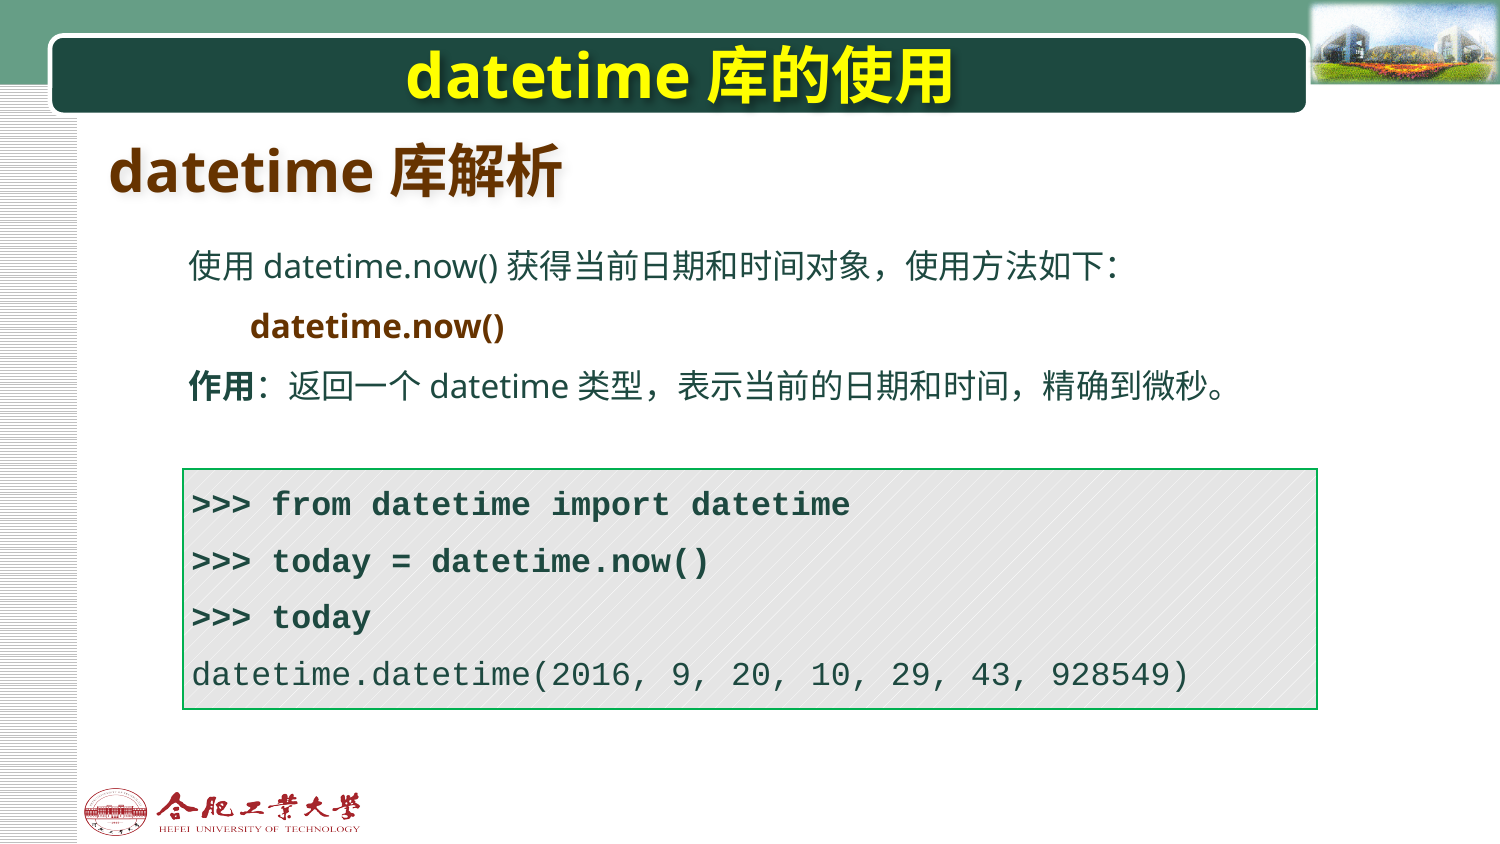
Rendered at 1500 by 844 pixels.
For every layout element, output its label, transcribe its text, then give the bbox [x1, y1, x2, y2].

title datetime库的使用 [75, 39, 1288, 109]
picture [1313, 6, 1495, 79]
text_box 使用datetime.now()获得当前日期和时间对象，使用方法如下： datetime.now() 作用：返回一个datetime类型，表示当前的日期和时间，精确到微秒。 [123, 218, 1435, 413]
table_header >>> from datetime import datetime >>> today = datetime.now() >>> today datetime.datetime(2016, 9, 20, 10, 29, 43, 928549) [184, 470, 1316, 708]
text_box datetime库解析 [94, 126, 579, 212]
picture [78, 785, 372, 841]
